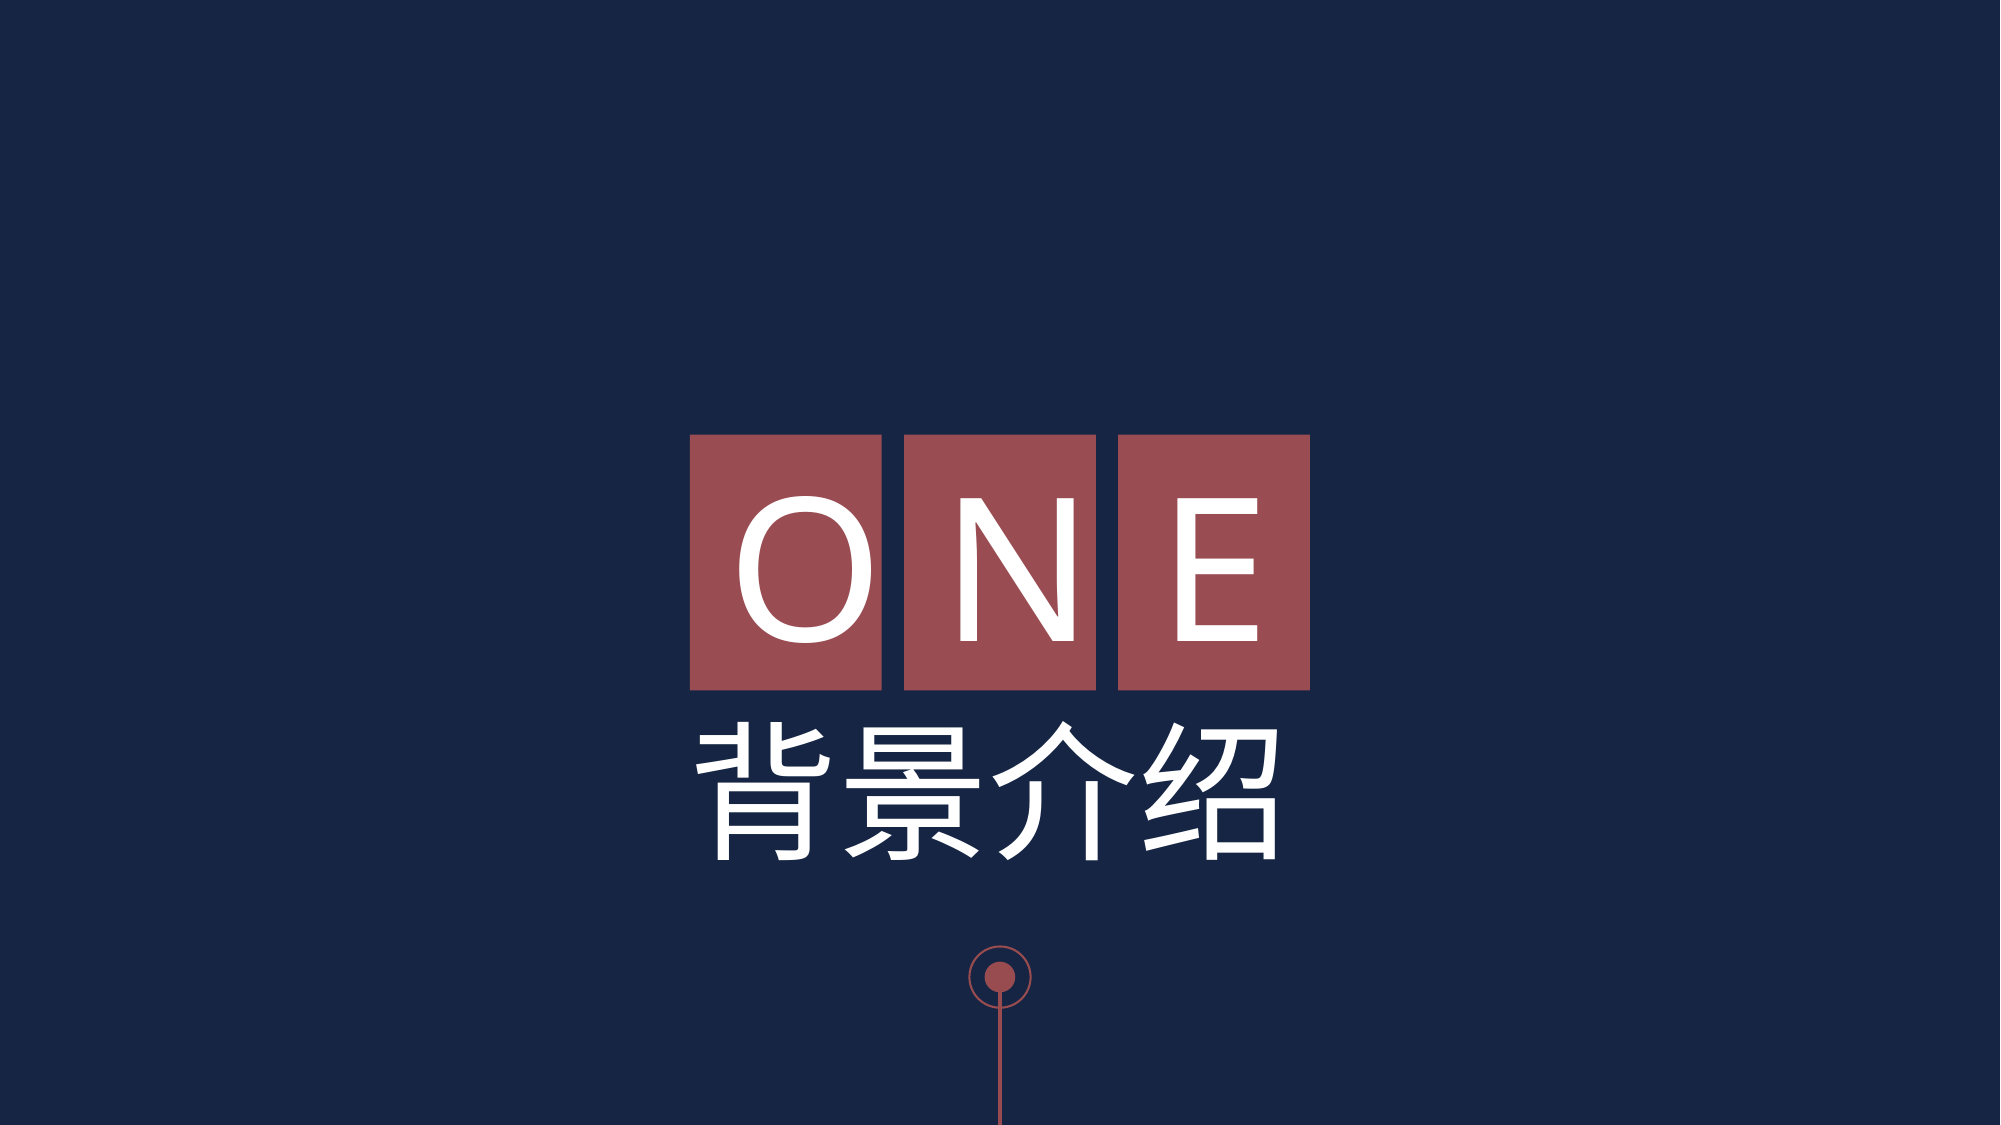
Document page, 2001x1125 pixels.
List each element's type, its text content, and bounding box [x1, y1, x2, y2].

text_box E [1141, 434, 1288, 690]
text_box [968, 945, 1032, 1005]
text_box O [712, 434, 859, 690]
text_box [1117, 434, 1311, 691]
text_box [984, 961, 1016, 1125]
text_box 背景介绍 [542, 691, 1434, 887]
text_box [903, 434, 1097, 691]
text_box [689, 434, 883, 691]
text_box N [926, 434, 1073, 690]
